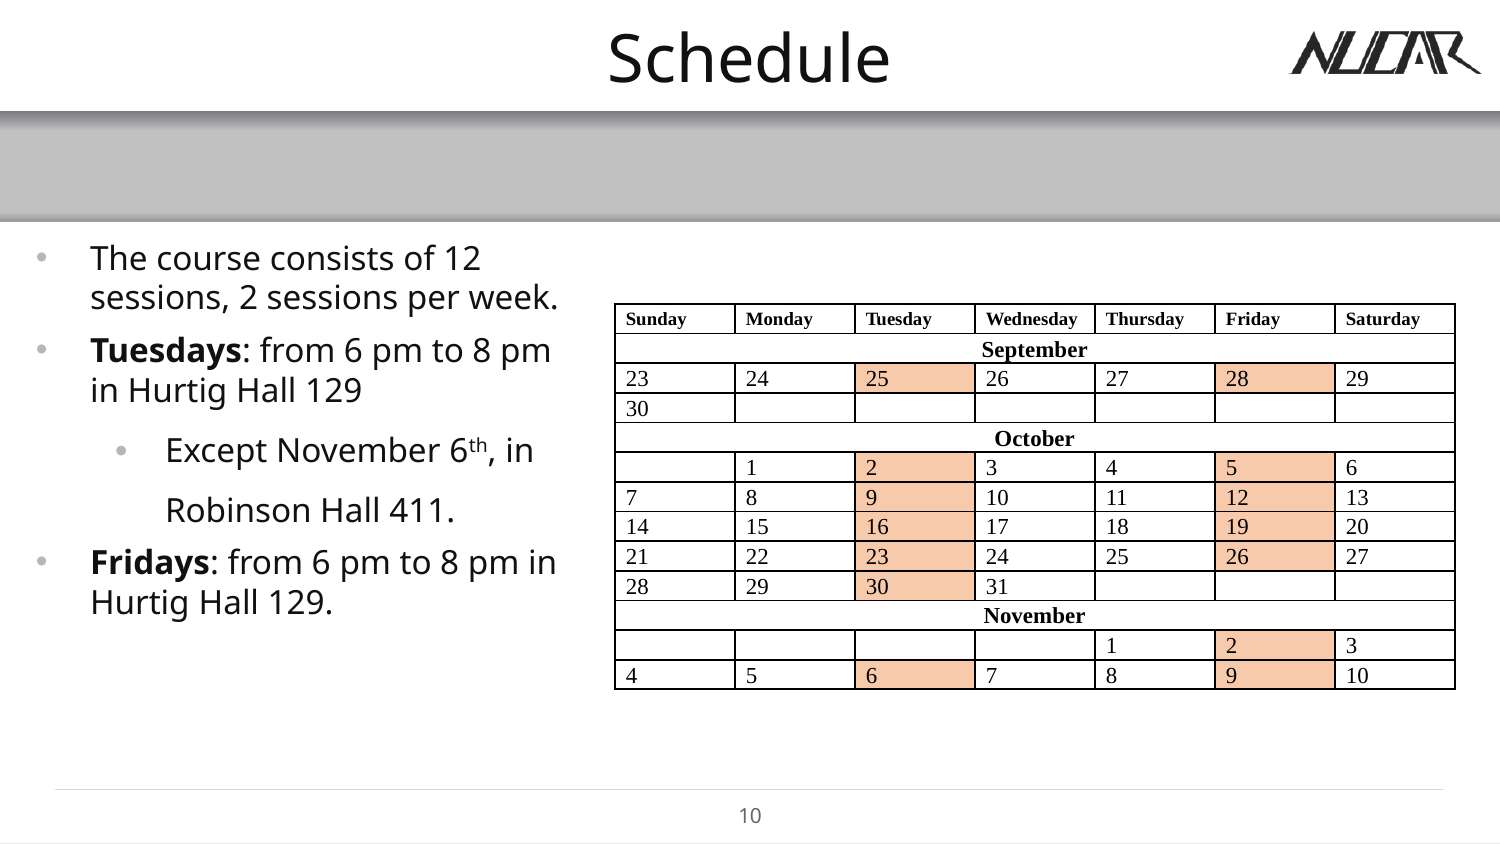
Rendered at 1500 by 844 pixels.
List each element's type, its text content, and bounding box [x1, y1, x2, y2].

table_cell 27 [1096, 364, 1214, 392]
table_cell 26 [976, 364, 1094, 392]
table_cell 1 [1096, 631, 1214, 659]
table_header Saturday [1336, 305, 1454, 333]
table_cell [1096, 572, 1214, 600]
table_cell [736, 631, 854, 659]
table_cell 16 [856, 512, 974, 540]
table_header Thursday [1096, 305, 1214, 333]
slide_number 10 [97, 789, 1403, 844]
table_cell [856, 394, 974, 422]
table_cell 31 [976, 572, 1094, 600]
table_header Monday [736, 305, 854, 333]
table_cell 17 [976, 512, 1094, 540]
table_cell 9 [1216, 661, 1334, 688]
table_header Friday [1216, 305, 1334, 333]
table_cell September [616, 334, 1454, 362]
table_cell 29 [736, 572, 854, 600]
table_cell 27 [1336, 542, 1454, 570]
table_cell 3 [1336, 631, 1454, 659]
table_cell 4 [1096, 453, 1214, 481]
table_cell 29 [1336, 364, 1454, 392]
table_cell 24 [736, 364, 854, 392]
table_cell 2 [856, 453, 974, 481]
table_cell [616, 631, 734, 659]
table_cell 8 [736, 483, 854, 511]
table_cell 30 [856, 572, 974, 600]
table_cell [976, 394, 1094, 422]
table_cell 24 [976, 542, 1094, 570]
table_cell 12 [1216, 483, 1334, 511]
table_cell 3 [976, 453, 1094, 481]
table_cell [616, 453, 734, 481]
table_cell [1336, 394, 1454, 422]
table_cell 7 [616, 483, 734, 511]
table_cell 11 [1096, 483, 1214, 511]
table_cell 28 [1216, 364, 1334, 392]
table_cell [1216, 572, 1334, 600]
table_cell 8 [1096, 661, 1214, 688]
table_cell 23 [616, 364, 734, 392]
table_cell 26 [1216, 542, 1334, 570]
table_cell 9 [856, 483, 974, 511]
table_cell 21 [616, 542, 734, 570]
table_cell [976, 631, 1094, 659]
table_cell 19 [1216, 512, 1334, 540]
table_cell 15 [736, 512, 854, 540]
table_cell October [616, 423, 1454, 451]
table_cell [1216, 394, 1334, 422]
table_header Tuesday [856, 305, 974, 333]
table_cell [856, 631, 974, 659]
table_cell 10 [1336, 661, 1454, 688]
table_cell [736, 394, 854, 422]
table_cell 25 [856, 364, 974, 392]
table_cell 14 [616, 512, 734, 540]
table_cell 30 [616, 394, 734, 422]
table_header Wednesday [976, 305, 1094, 333]
list The course consists of 12 sessions, 2 sessions per week. Tuesdays: from 6 pm to 8 pm in Hurtig Hall 129 Except November 6th, in Robinson Hall 411. Fridays: from 6 pm to 8 pm in Hurtig Hall 129. [0, 221, 591, 735]
table_cell 28 [616, 572, 734, 600]
table_cell 4 [616, 661, 734, 688]
table_cell 23 [856, 542, 974, 570]
table_cell 2 [1216, 631, 1334, 659]
table_cell 6 [1336, 453, 1454, 481]
table_cell 7 [976, 661, 1094, 688]
table_cell 5 [736, 661, 854, 688]
title Schedule [97, 0, 1403, 111]
table_cell 20 [1336, 512, 1454, 540]
table_cell [1336, 572, 1454, 600]
table_cell 18 [1096, 512, 1214, 540]
table_cell [1096, 394, 1214, 422]
table_cell 6 [856, 661, 974, 688]
table_cell November [616, 601, 1454, 629]
table_cell 25 [1096, 542, 1214, 570]
table_cell 10 [976, 483, 1094, 511]
table_header Sunday [616, 305, 734, 333]
table_cell 1 [736, 453, 854, 481]
table_cell 5 [1216, 453, 1334, 481]
table_cell 22 [736, 542, 854, 570]
table_cell 13 [1336, 483, 1454, 511]
